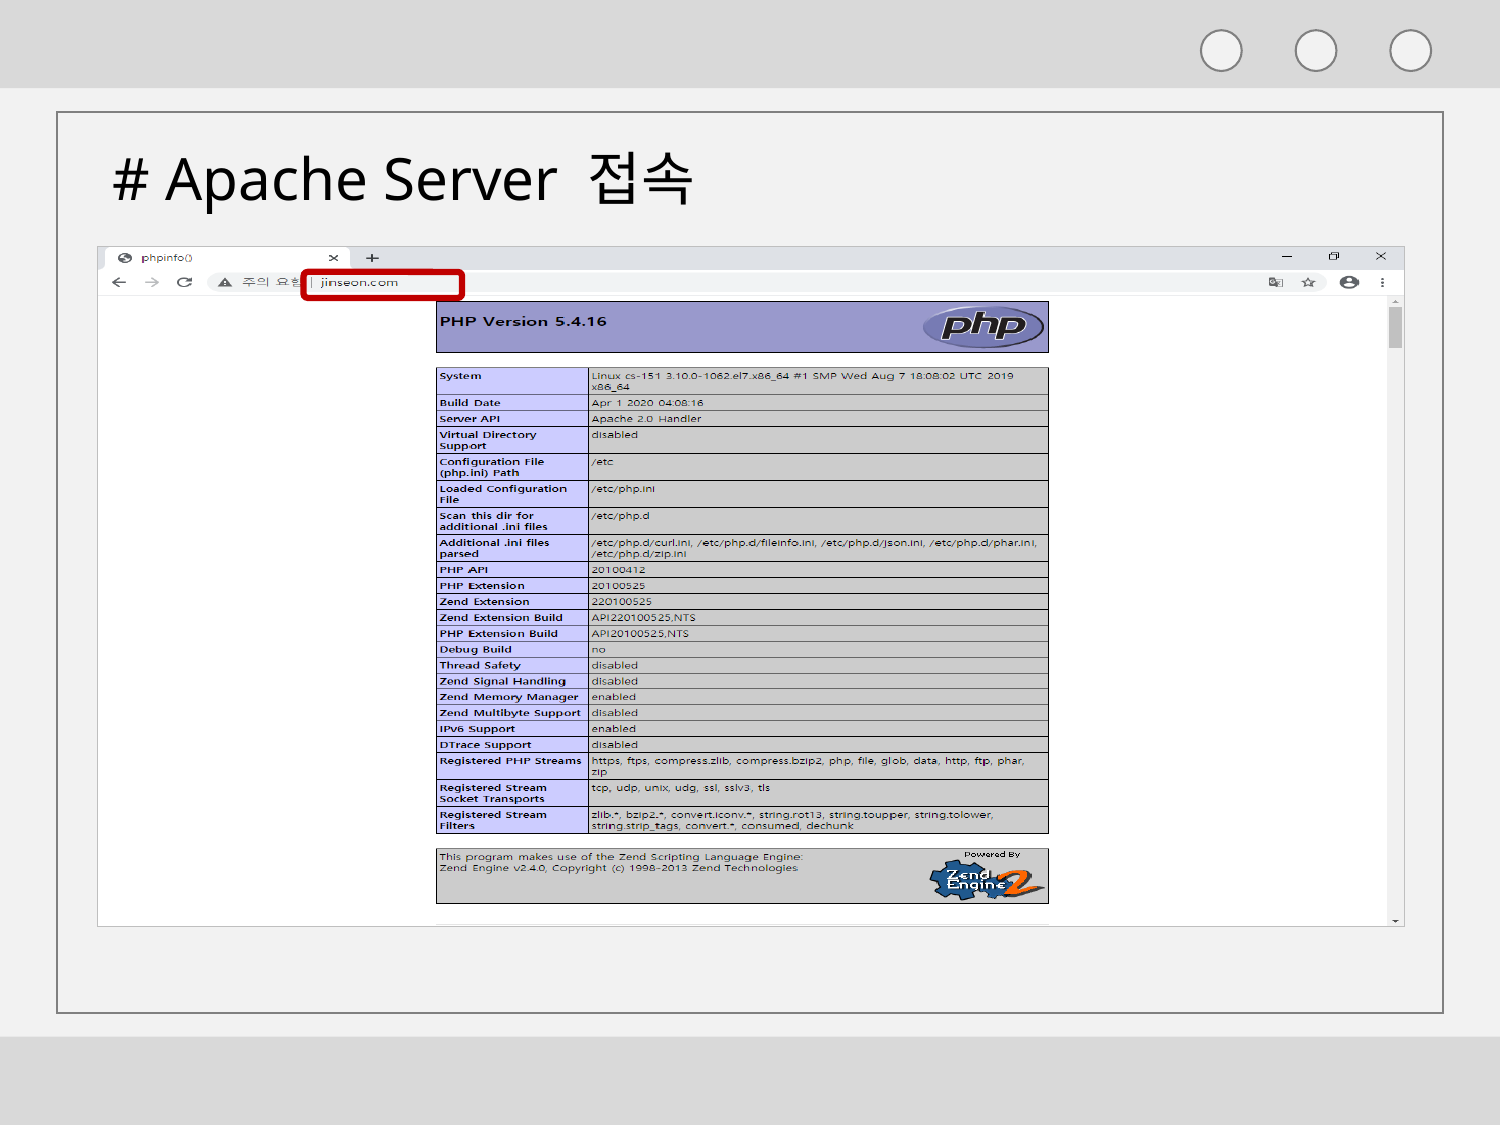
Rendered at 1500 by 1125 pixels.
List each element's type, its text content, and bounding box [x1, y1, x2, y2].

text_box [1389, 29, 1433, 73]
text_box # Apache Server 접속 [97, 134, 1402, 220]
text_box [56, 111, 1444, 1014]
text_box [1199, 29, 1243, 73]
picture [97, 246, 1405, 927]
text_box [0, 0, 1500, 89]
text_box [0, 1036, 1500, 1125]
text_box [1294, 29, 1338, 73]
